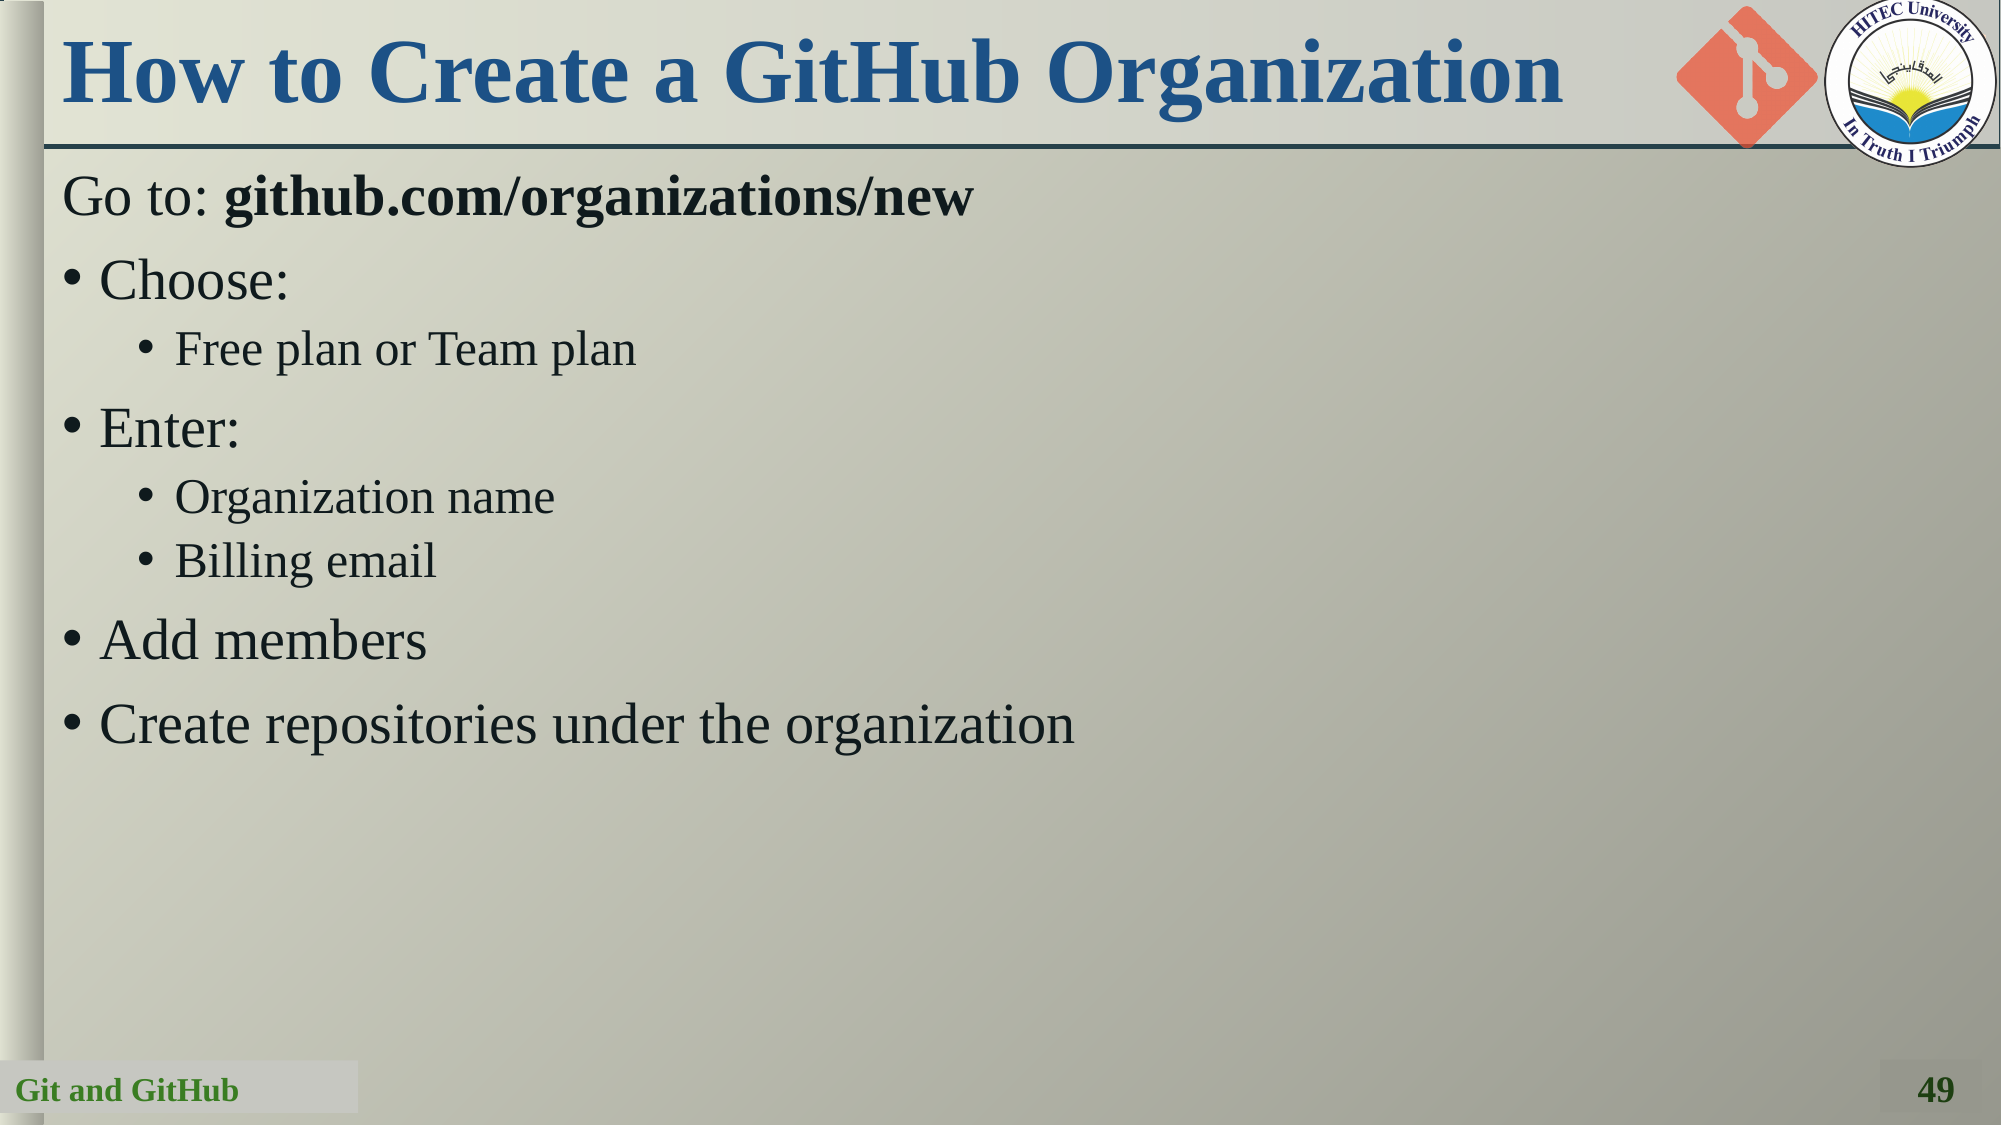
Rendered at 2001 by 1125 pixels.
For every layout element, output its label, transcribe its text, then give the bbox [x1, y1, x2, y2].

slide_number 49 [1692, 1057, 1970, 1118]
title How to Create a GitHub Organization [47, 5, 1915, 141]
picture [1824, 0, 1997, 168]
list Go to: github.com/organizations/new Choose: Free plan or Team plan Enter: Organization name Billing email Add members Create repositories under the organization [47, 157, 1975, 1100]
picture [1672, 144, 1823, 149]
